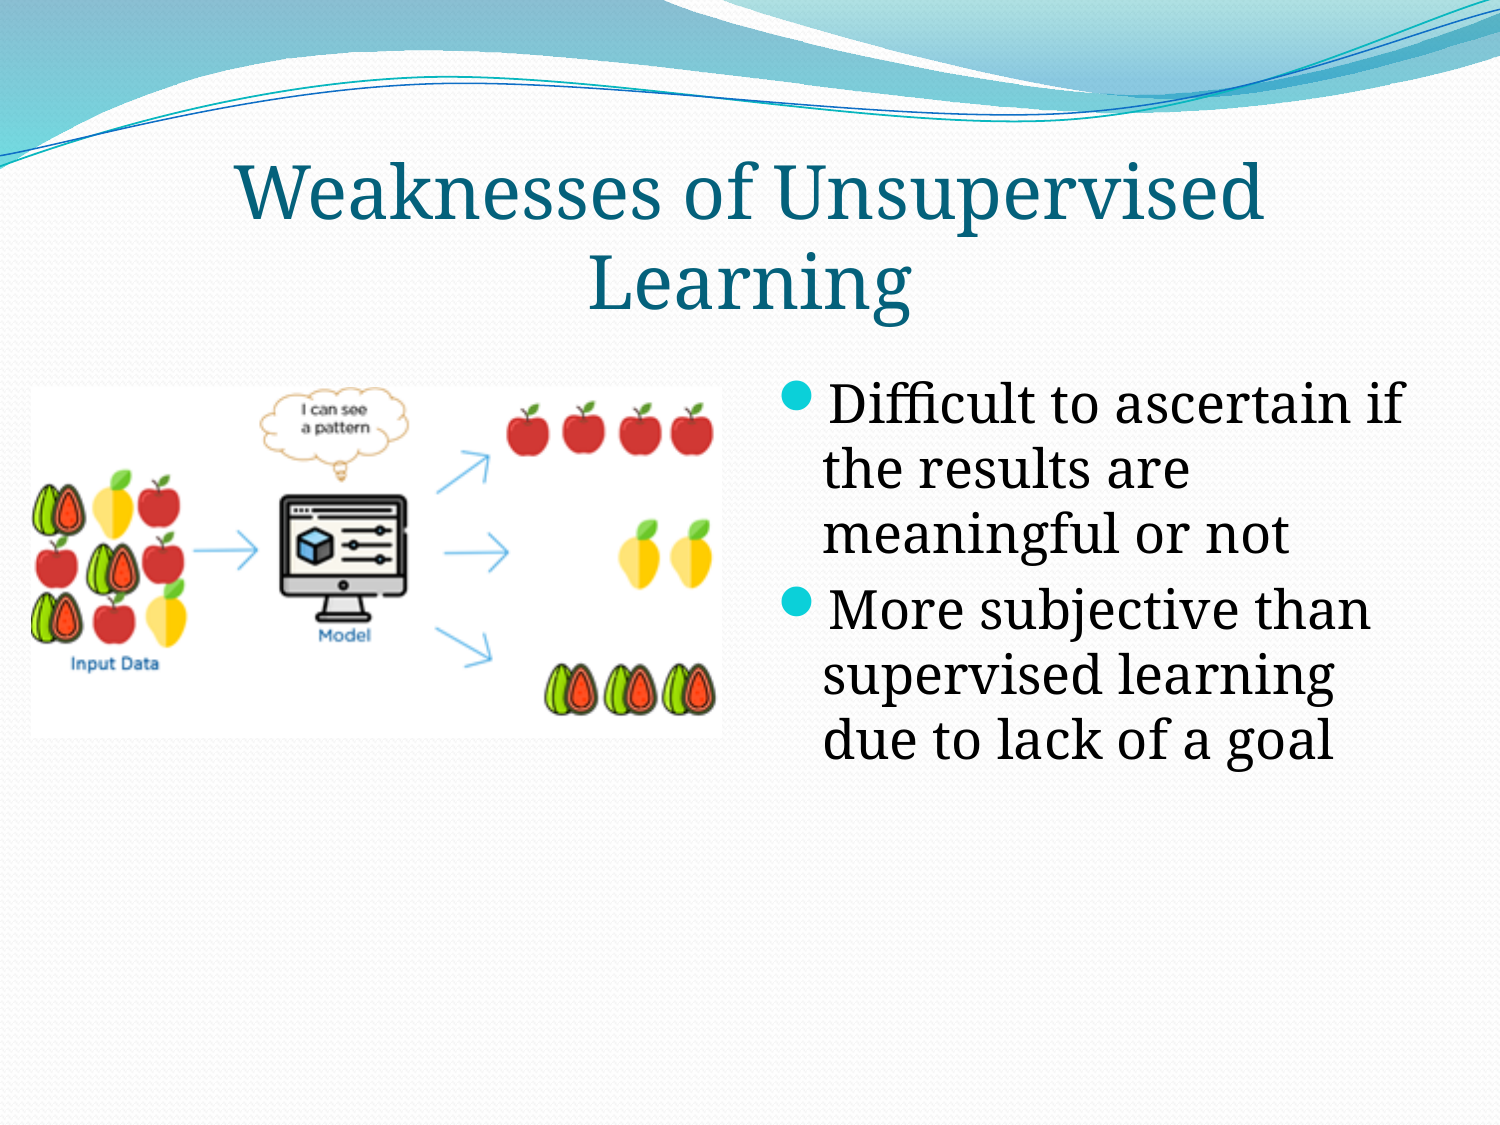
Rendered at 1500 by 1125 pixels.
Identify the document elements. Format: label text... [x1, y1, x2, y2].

list Difficult to ascertain if the results are meaningful or not More subjective than supervised learning due to lack of a goal [762, 362, 1438, 1083]
picture [30, 387, 722, 738]
title Weaknesses of Unsupervised Learning [75, 137, 1425, 325]
